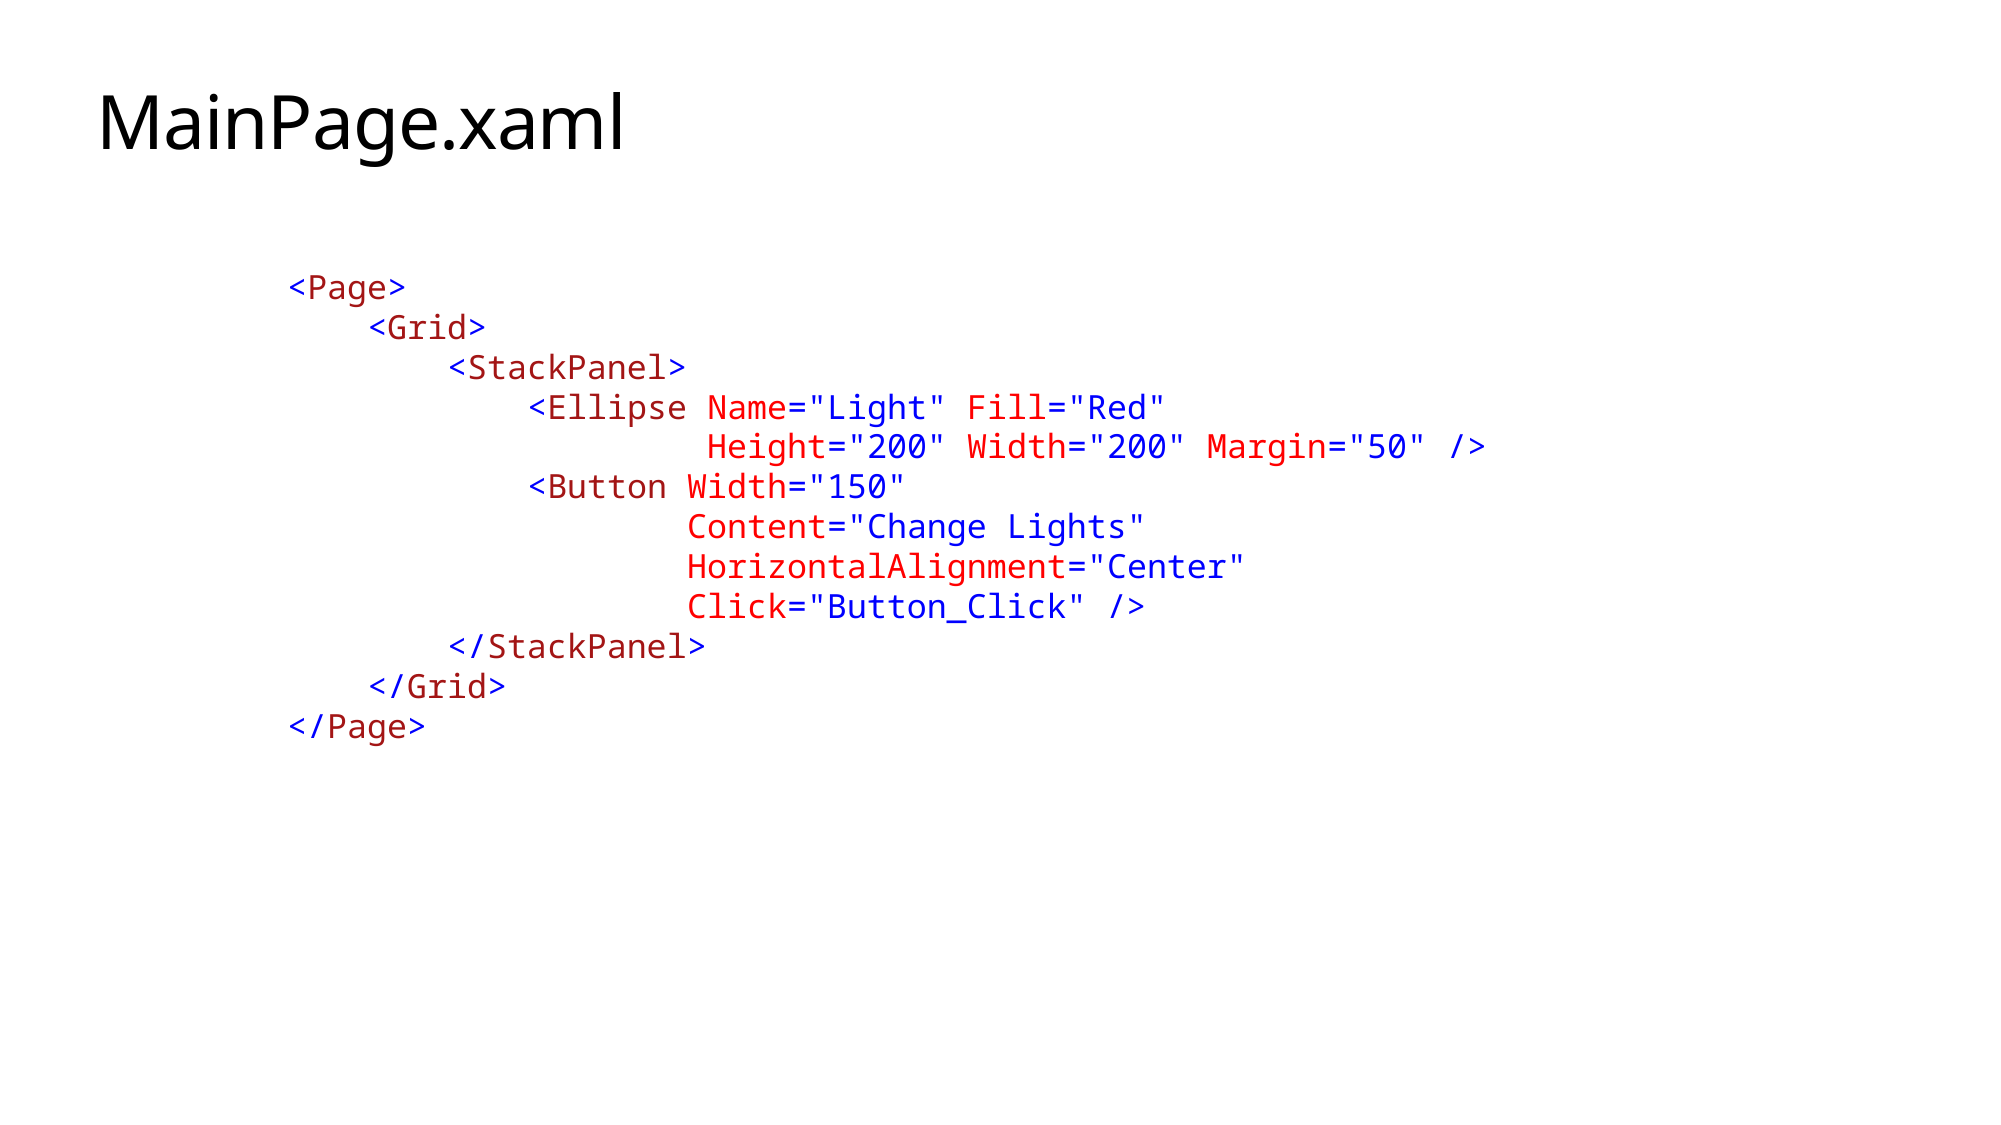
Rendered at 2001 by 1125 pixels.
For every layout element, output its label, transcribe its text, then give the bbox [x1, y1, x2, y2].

title MainPage.xaml [96, 75, 1904, 166]
text_box <Page> <Grid> <StackPanel> <Ellipse Name="Light" Fill="Red" Height="200" Width="200" Margin="50" /> <Button Width="150" Content="Change Lights" HorizontalAlignment="Center" Click="Button_Click" /> </StackPanel> </Grid> </Page> [272, 258, 1728, 753]
